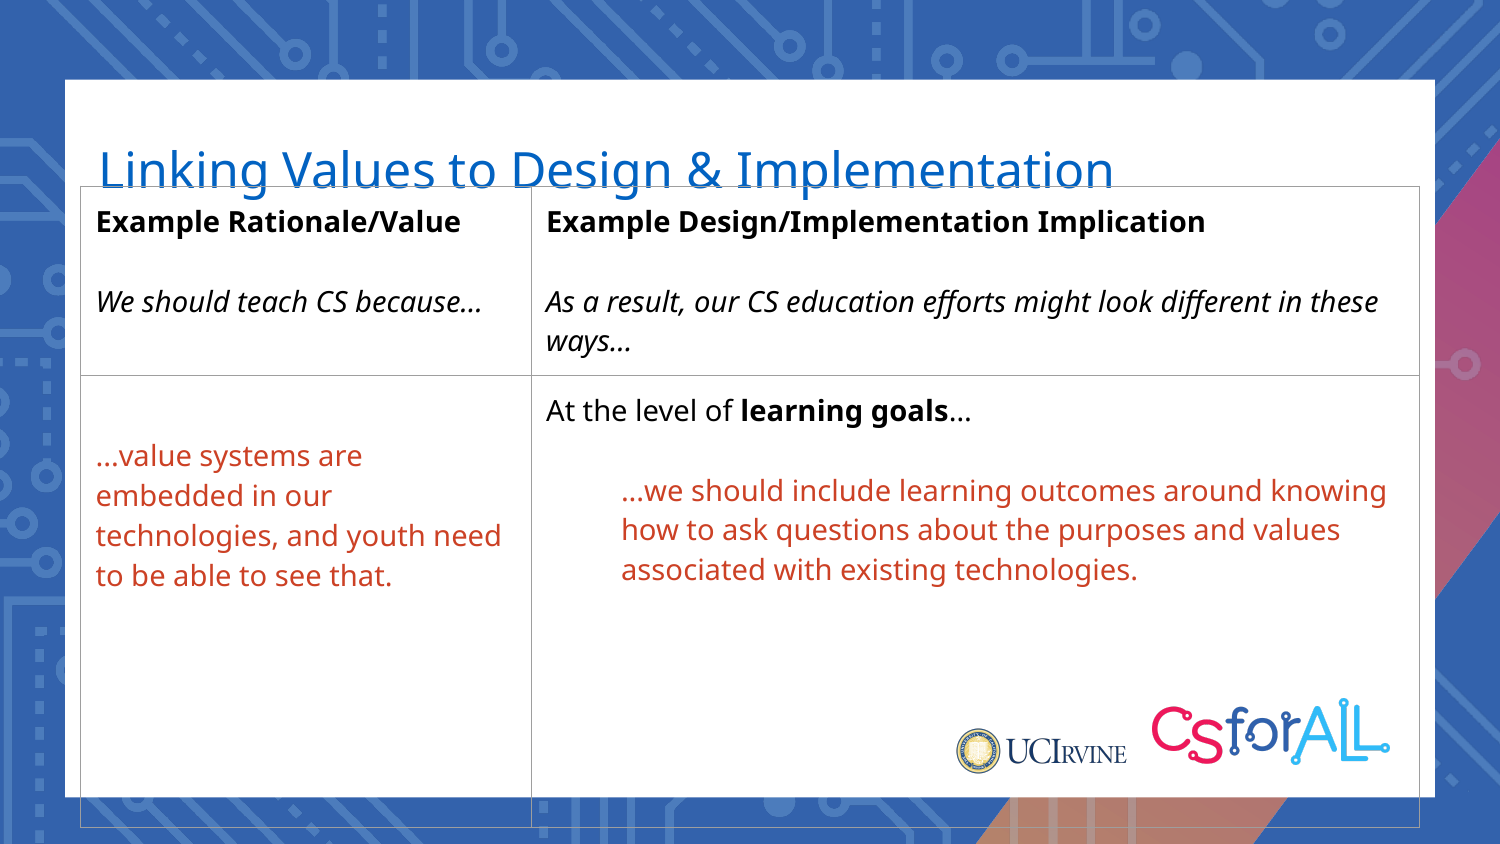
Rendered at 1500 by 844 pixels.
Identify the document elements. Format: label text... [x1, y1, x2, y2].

table_header Example Design/Implementation Implication As a result, our CS education efforts might look different in these ways... [532, 187, 1419, 375]
text_box Linking Values to Design & Implementation [83, 114, 1410, 186]
table_cell ...value systems are embedded in our technologies, and youth need to be able to see that. [81, 376, 531, 827]
table_cell At the level of learning goals… ...we should include learning outcomes around knowing how to ask questions about the purposes and values associated with existing technologies. [532, 376, 1419, 827]
table_header Example Rationale/Value We should teach CS because... [81, 187, 531, 375]
picture [956, 728, 1127, 774]
